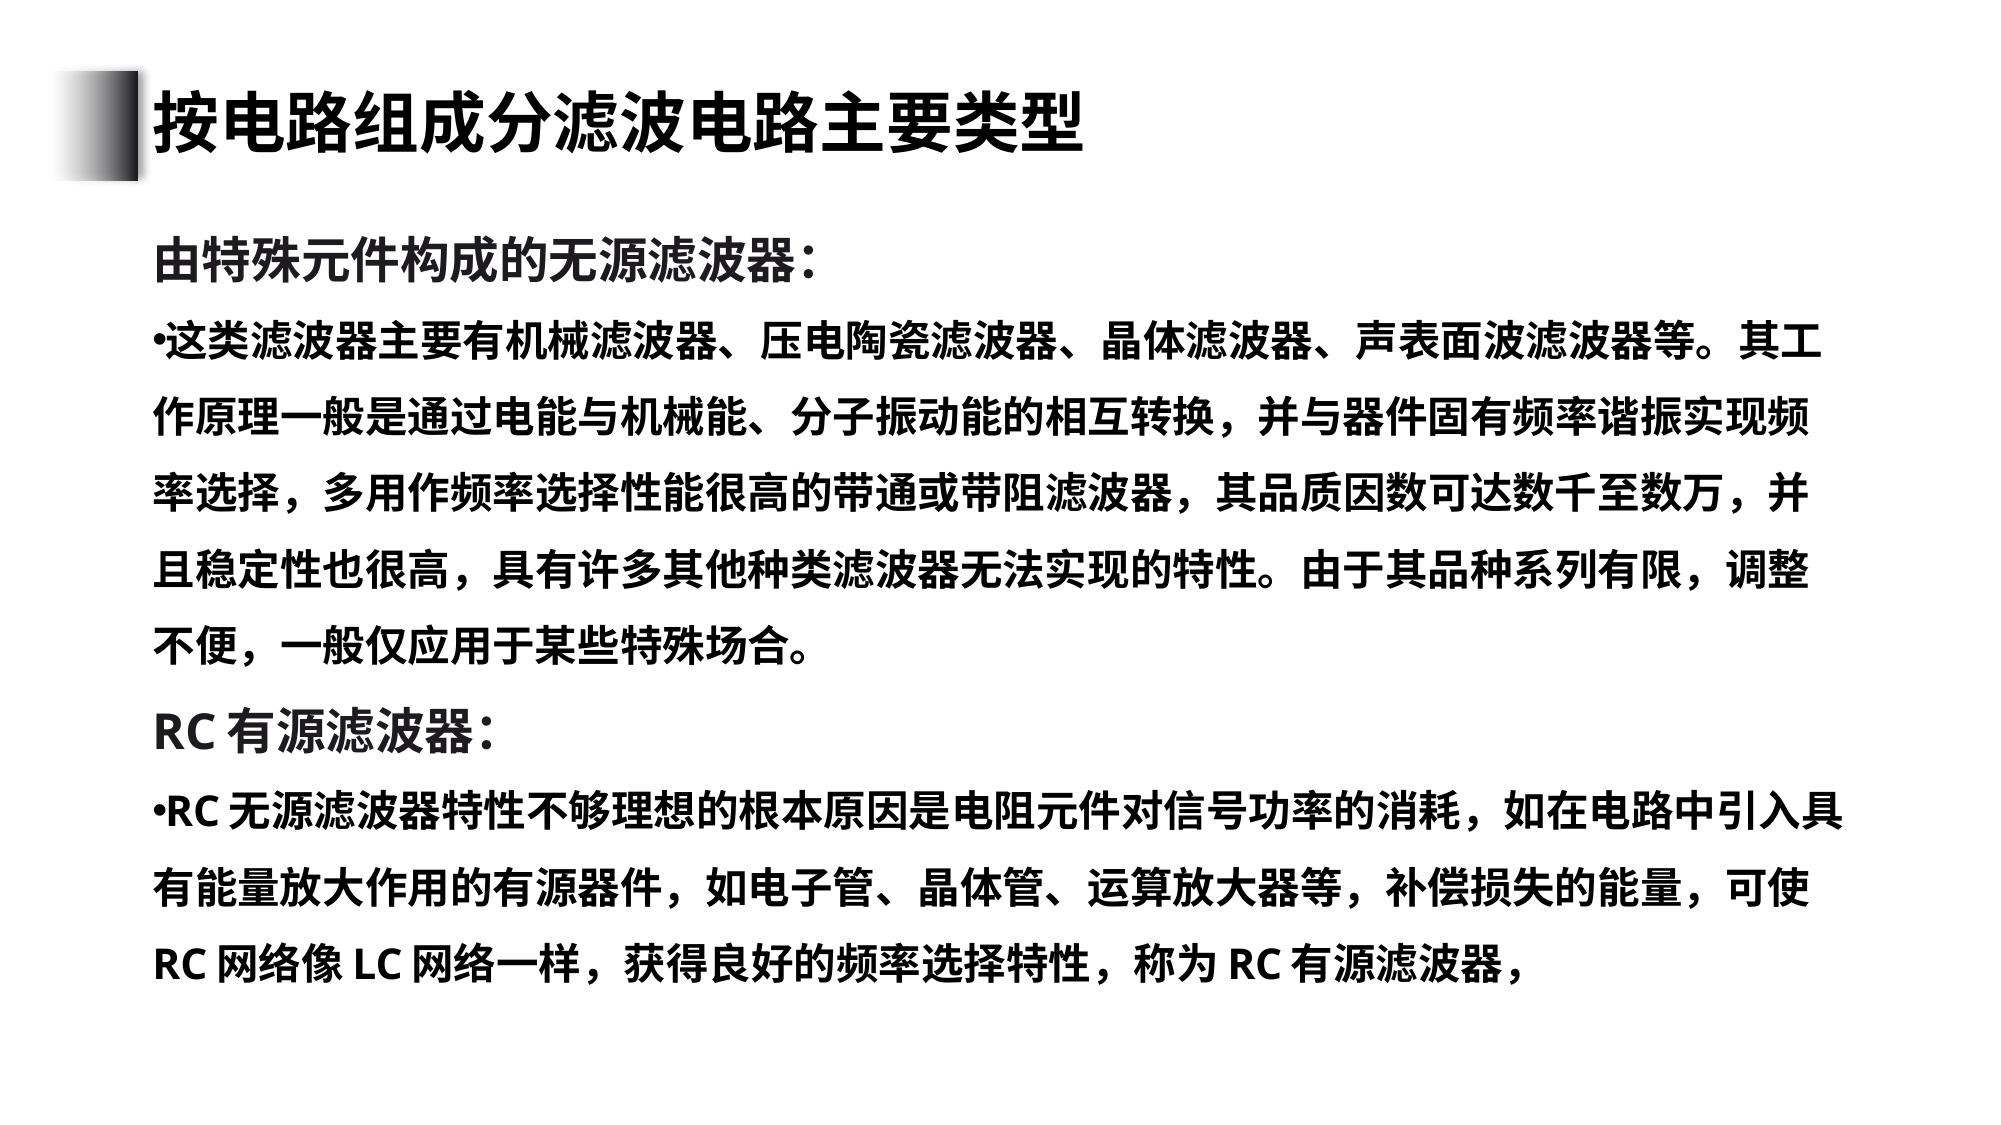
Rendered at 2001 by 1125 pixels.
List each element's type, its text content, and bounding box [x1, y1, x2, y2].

list 由特殊元件构成的无源滤波器： 这类滤波器主要有机械滤波器、压电陶瓷滤波器、晶体滤波器、声表面波滤波器等。其工作原理一般是通过电能与机械能、分子振动能的相互转换，并与器件固有频率谐振实现频率选择，多用作频率选择性能很高的带通或带阻滤波器，其品质因数可达数千至数万，并且稳定性也很高，具有许多其他种类滤波器无法实现的特性。由于其品种系列有限，调整不便，一般仅应用于某些特殊场合。 RC有源滤波器： RC无源滤波器特性不够理想的根本原因是电阻元件对信号功率的消耗，如在电路中引入具有能量放大作用的有源器件，如电子管、晶体管、运算放大器等，补偿损失的能量，可使RC网络像LC网络一样，获得良好的频率选择特性，称为RC有源滤波器， [137, 191, 1863, 1014]
title 按电路组成分滤波电路主要类型 [137, 77, 1863, 175]
